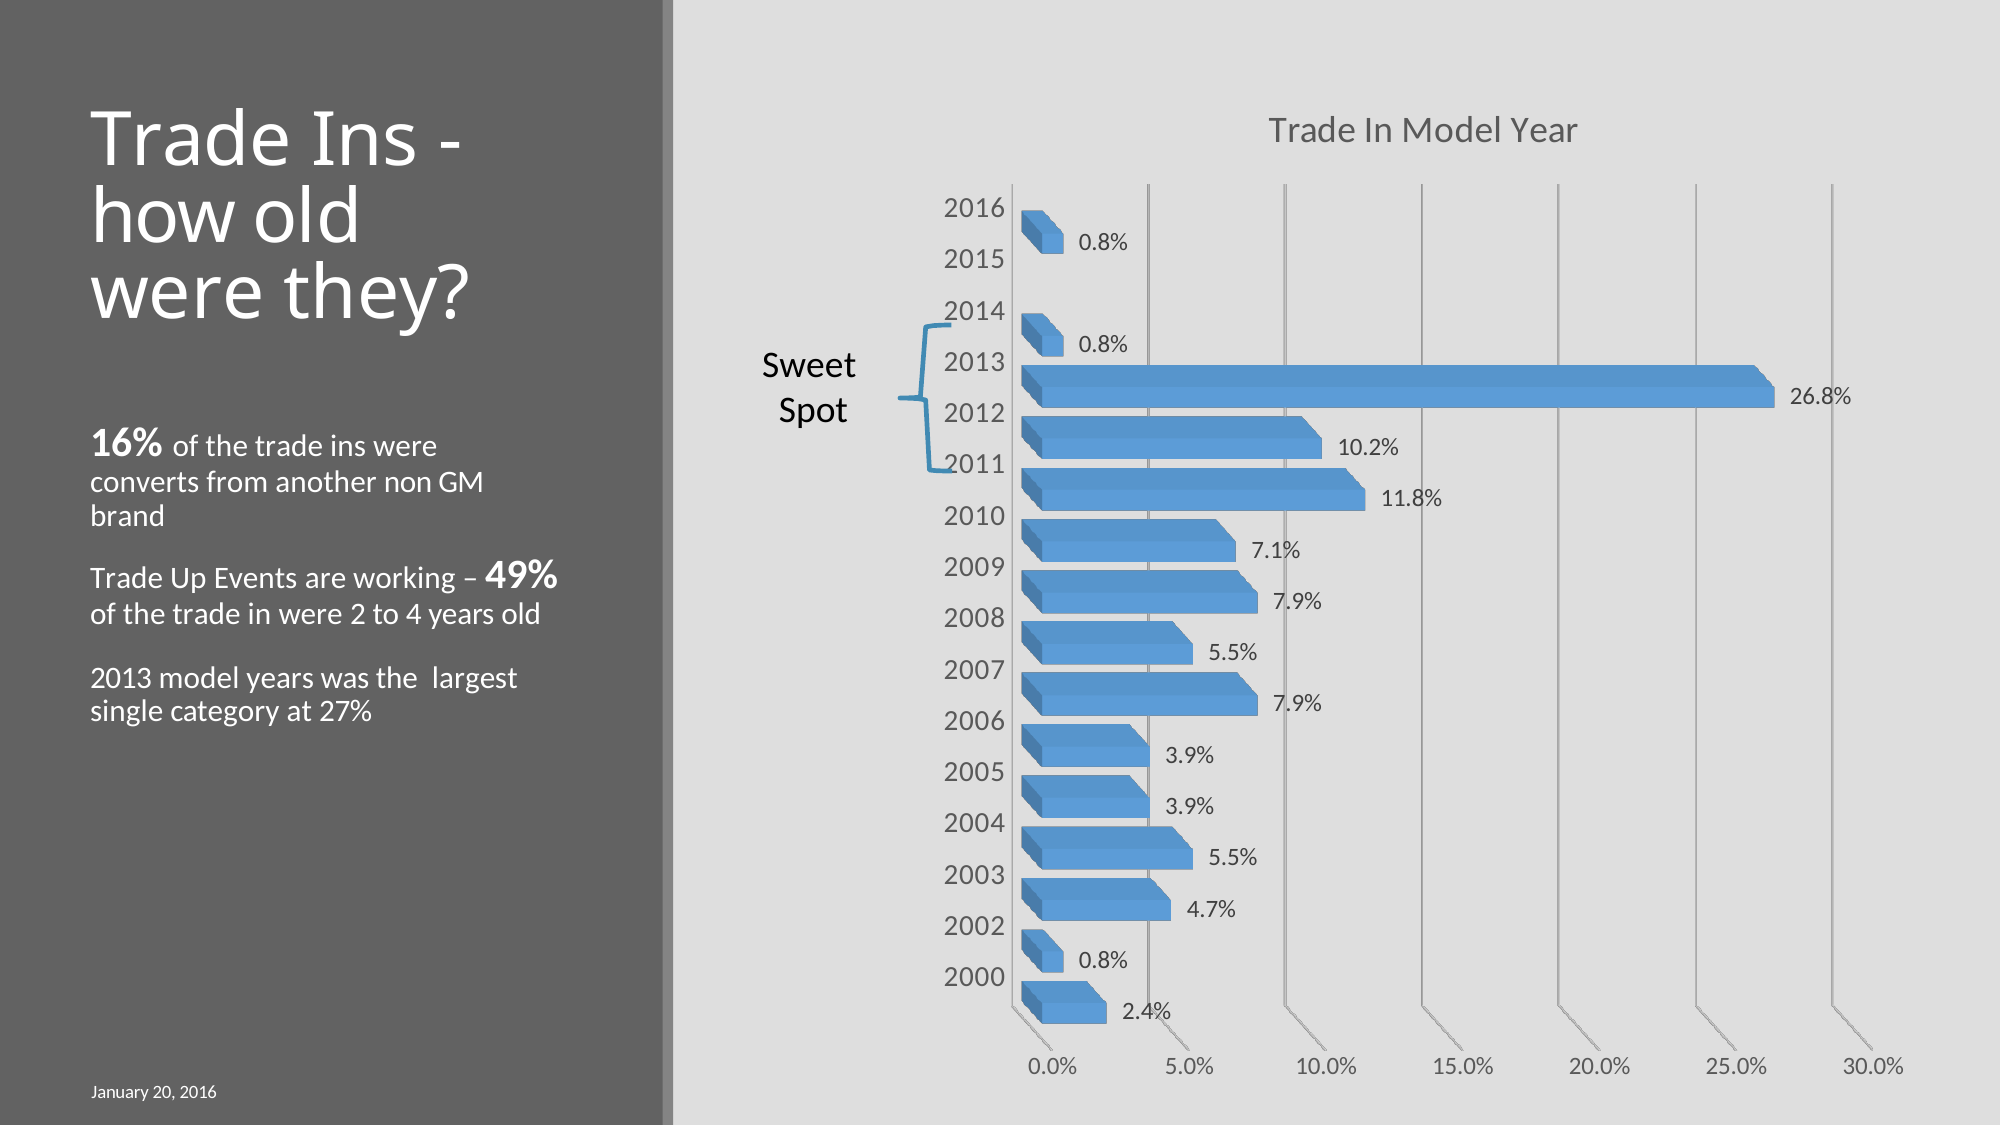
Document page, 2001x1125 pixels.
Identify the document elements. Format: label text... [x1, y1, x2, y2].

chart [923, 74, 1924, 1103]
text_box 16% of the trade ins were converts from another non GM brand Trade Up Events are working – 49% of the trade in were 2 to 4 years old 2013 model years was the largest single category at 27% [87, 430, 584, 728]
text_box Sweet Spot [724, 340, 900, 431]
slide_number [89, 1079, 248, 1125]
text_box Trade Ins - how old were they? [87, 104, 534, 334]
